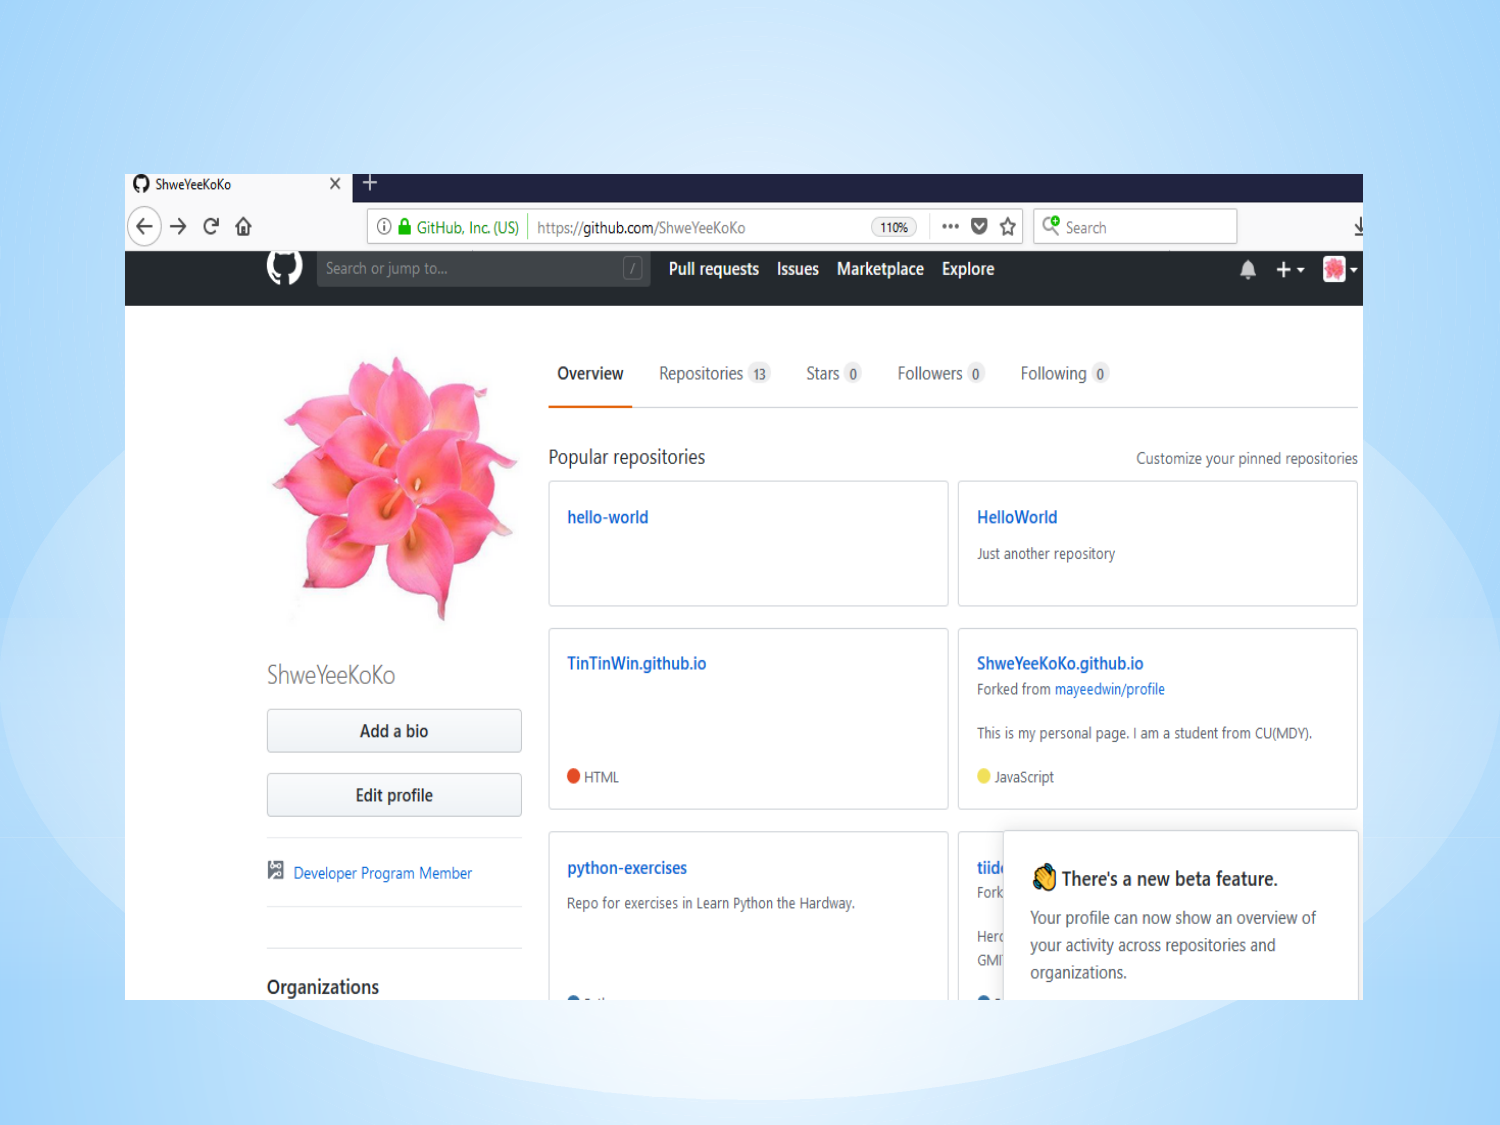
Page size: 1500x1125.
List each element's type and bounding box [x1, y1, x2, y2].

picture [124, 174, 1363, 1001]
